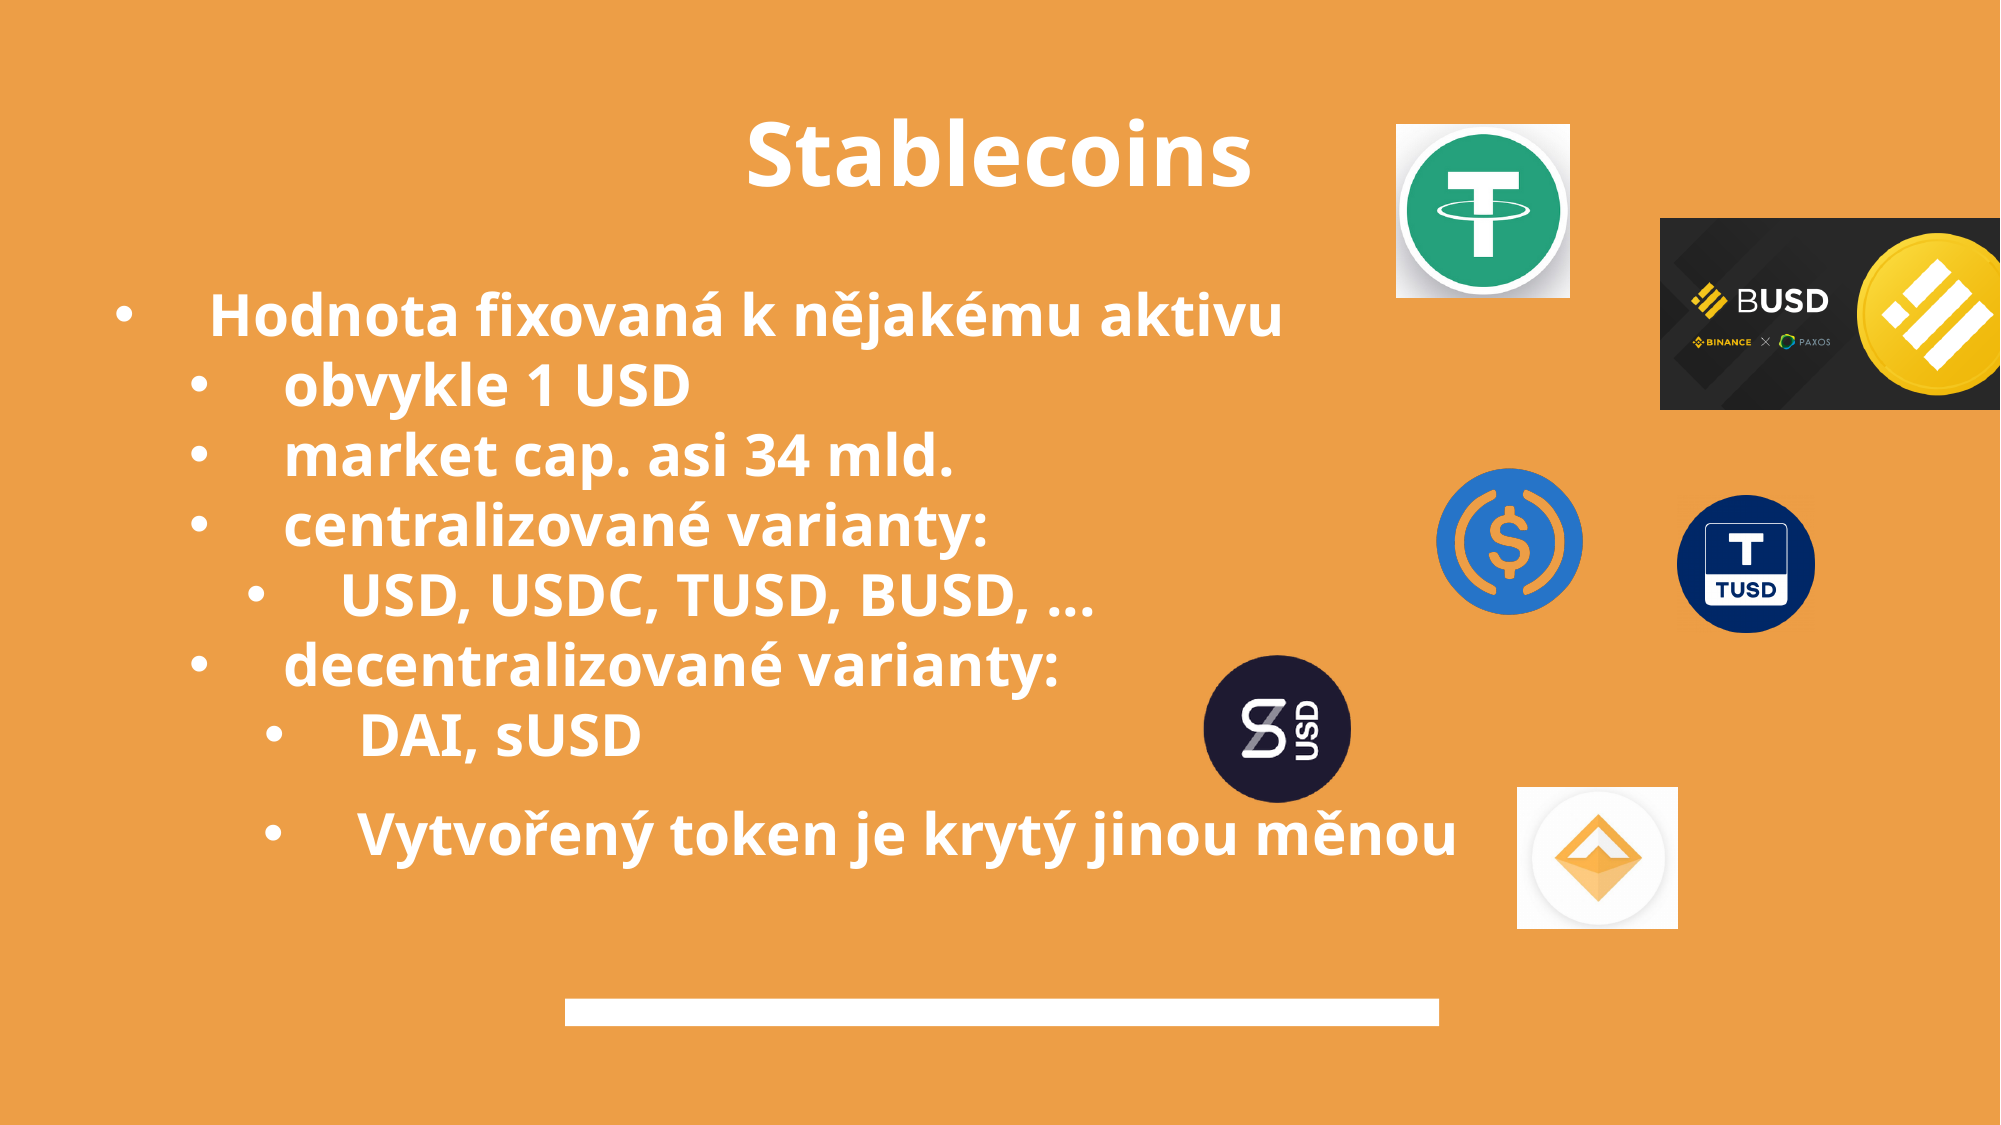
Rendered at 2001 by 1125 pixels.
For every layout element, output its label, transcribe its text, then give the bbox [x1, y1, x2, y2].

title Stablecoins [99, 93, 1900, 219]
picture [1396, 123, 1570, 298]
picture [1435, 467, 1584, 616]
text_box Vytvořený token je krytý jinou měnou [248, 762, 2000, 953]
text_box Hodnota fixovaná k nějakému aktivu obvykle 1 USD market cap. asi 34 mld. centralizované varianty: USD, USDC, TUSD, BUSD, ... decentralizované varianty: DAI, sUSD [99, 245, 1900, 854]
picture [1660, 218, 2000, 411]
picture [1517, 786, 1678, 929]
picture [1201, 653, 1351, 804]
picture [1677, 495, 1815, 634]
